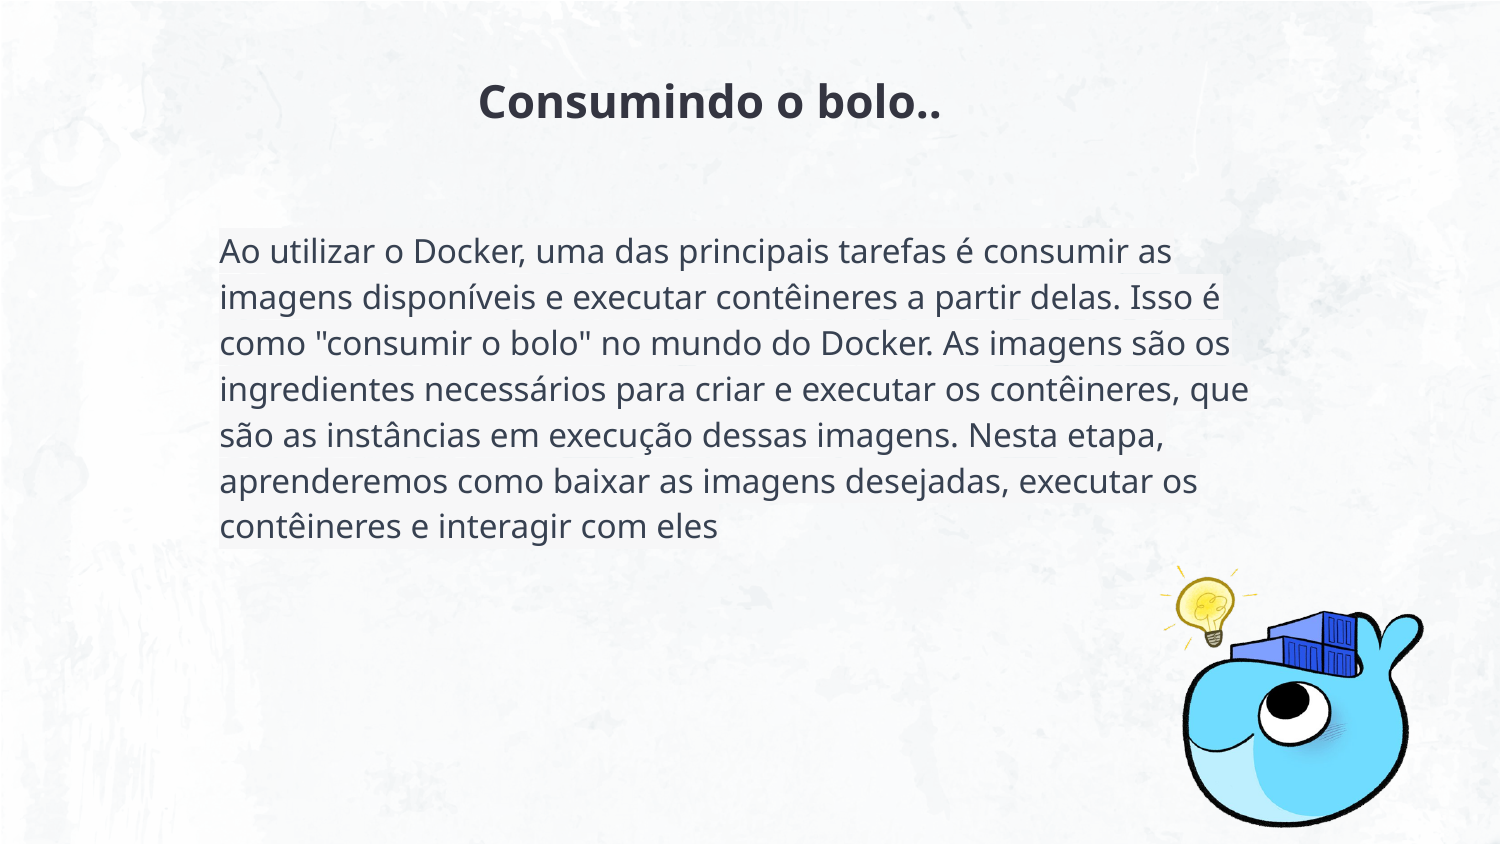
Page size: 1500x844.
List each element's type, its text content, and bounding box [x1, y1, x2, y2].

picture [2, 2, 1500, 844]
title Consumindo o bolo.. [337, 49, 1083, 209]
text_box Ao utilizar o Docker, uma das principais tarefas é consumir as imagens disponíveis e executar contêineres a partir delas. Isso é como "consumir o bolo" no mundo do Docker. As imagens são os ingredientes necessários para criar e executar os contêineres, que são as instâncias em execução dessas imagens. Nesta etapa, aprenderemos como baixar as imagens desejadas, executar os contêineres e interagir com eles [204, 209, 1296, 561]
